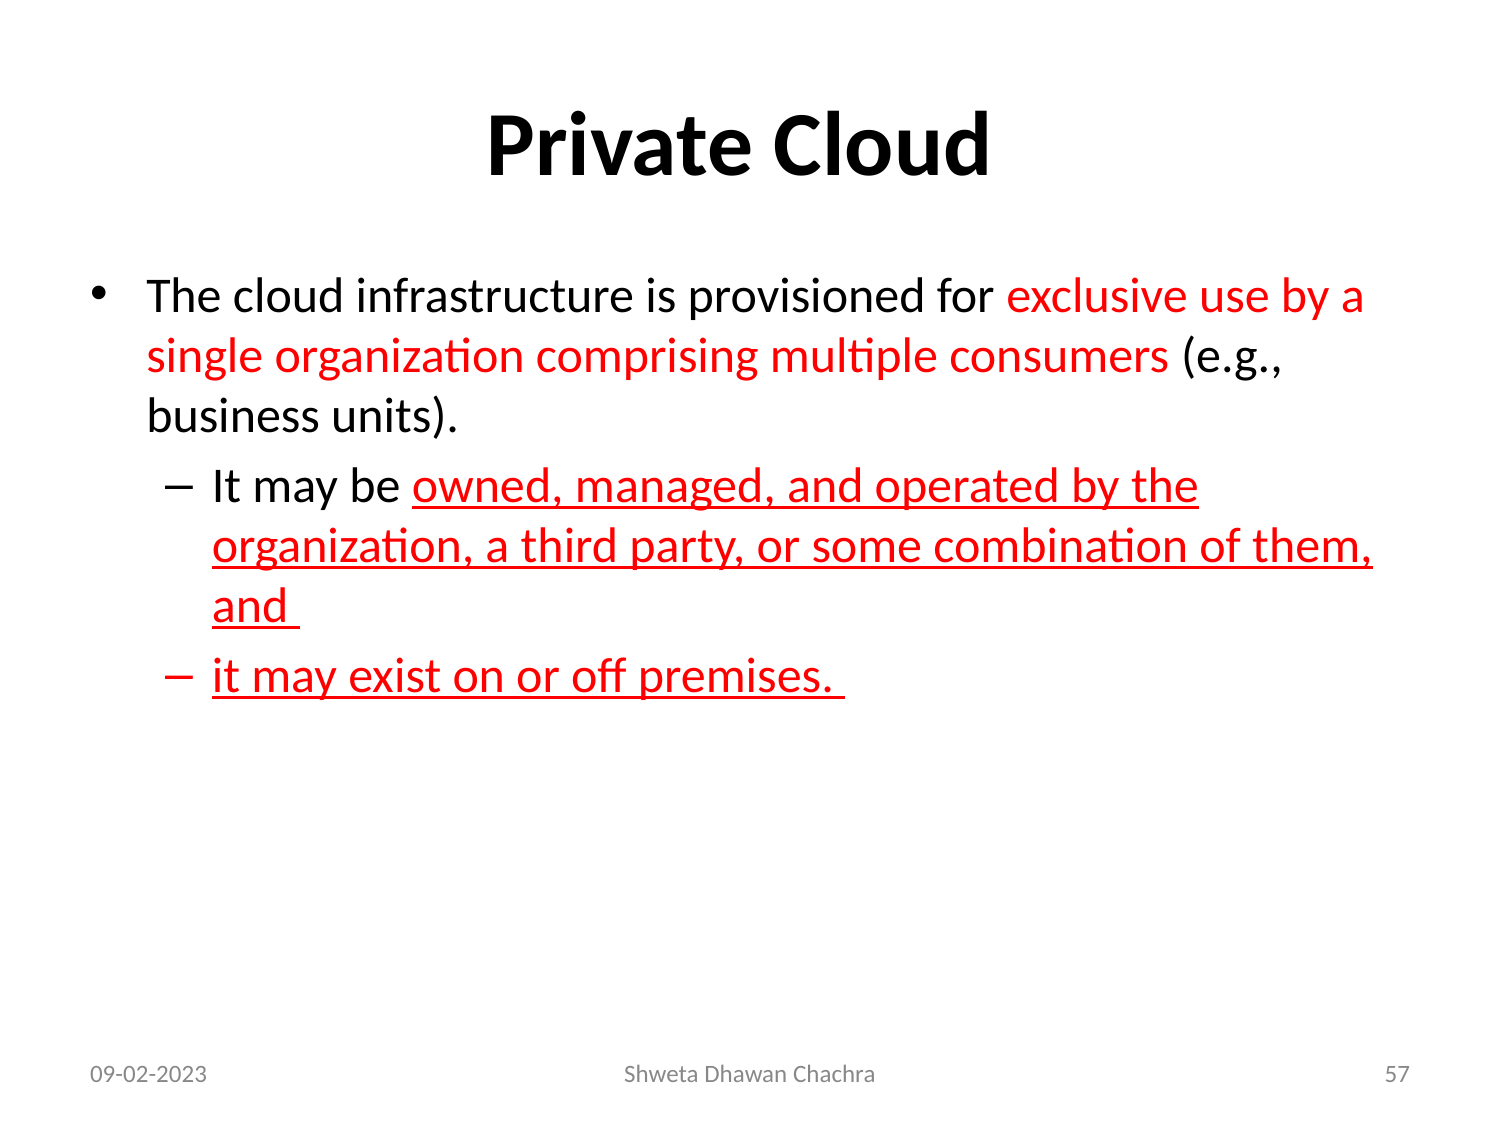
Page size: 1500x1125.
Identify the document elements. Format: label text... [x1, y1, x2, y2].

list The cloud infrastructure is provisioned for exclusive use by a single organization comprising multiple consumers (e.g., business units). It may be owned, managed, and operated by the organization, a third party, or some combination of them, and it may exist on or off premises. [75, 255, 1425, 1016]
slide_number ‹#› [1074, 1042, 1425, 1103]
title Private Cloud [75, 45, 1425, 233]
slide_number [75, 1042, 425, 1103]
footer Shweta Dhawan Chachra [512, 1042, 988, 1103]
